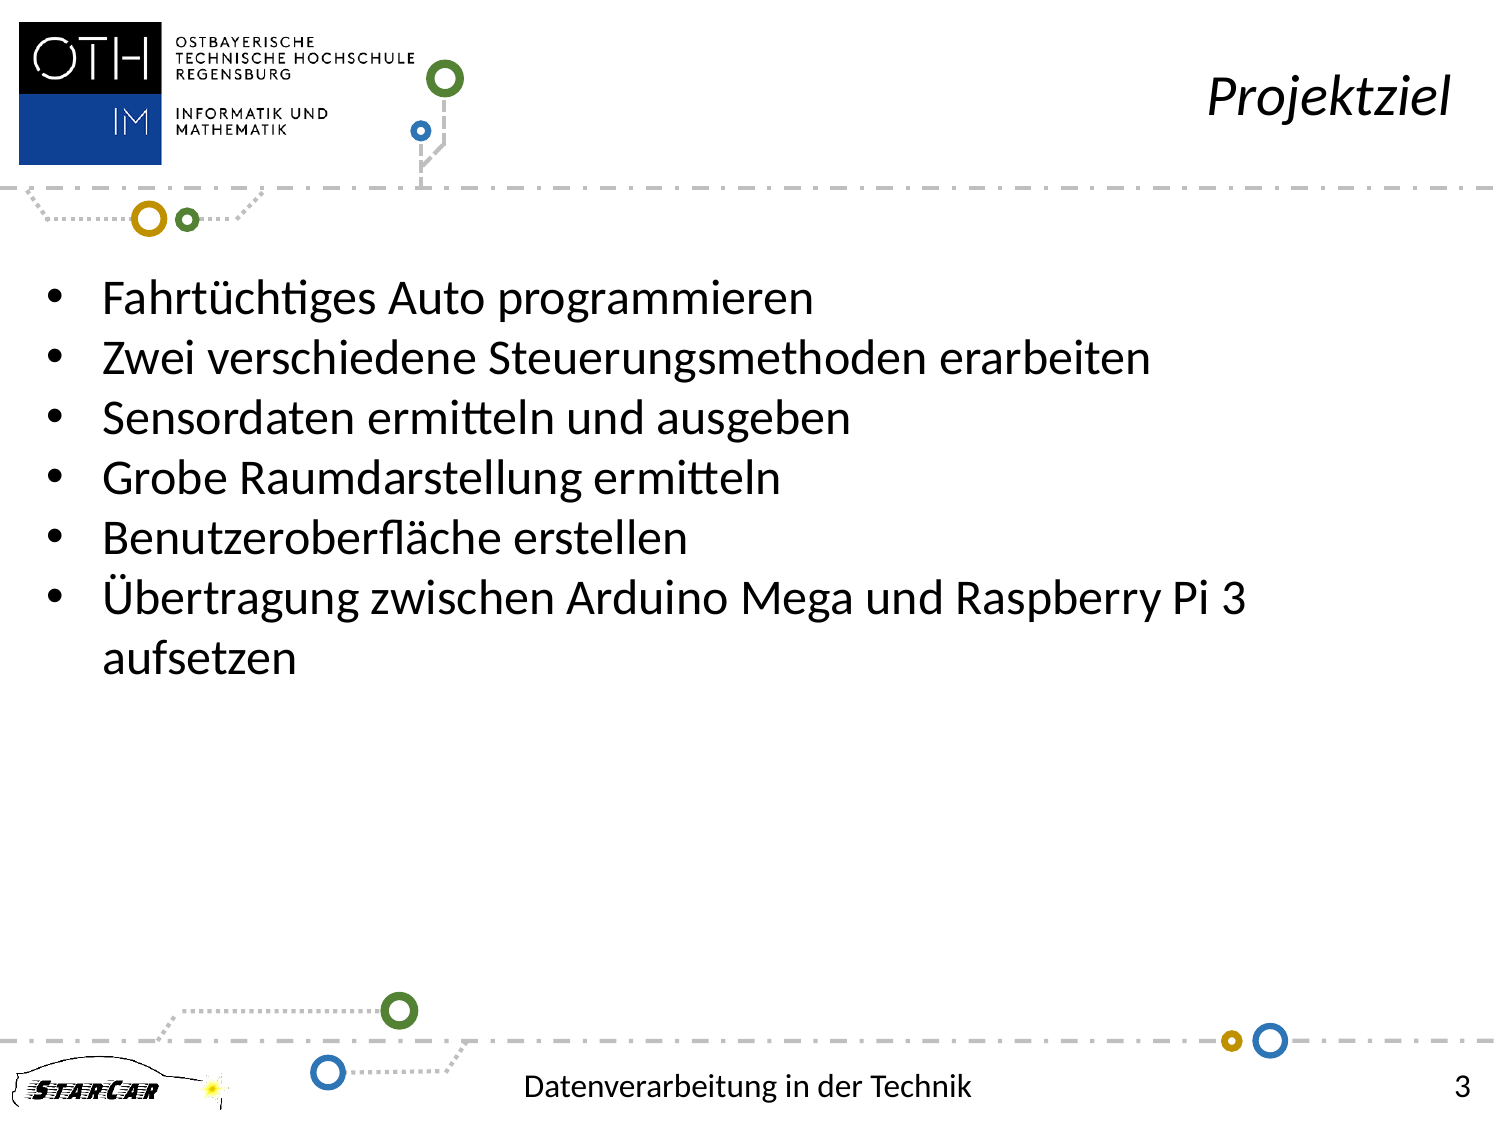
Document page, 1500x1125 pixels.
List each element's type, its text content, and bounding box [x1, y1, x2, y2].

list Projektziel [478, 21, 1452, 164]
picture [19, 22, 428, 165]
list Fahrtüchtiges Auto programmieren Zwei verschiedene Steuerungsmethoden erarbeiten Sensordaten ermitteln und ausgeben Grobe Raumdarstellung ermitteln Benutzeroberfläche erstellen Übertragung zwischen Arduino Mega und Raspberry Pi 3 aufsetzen [46, 264, 1452, 992]
picture [417, 127, 424, 134]
footer Datenverarbeitung in der Technik [0, 1042, 1497, 1125]
